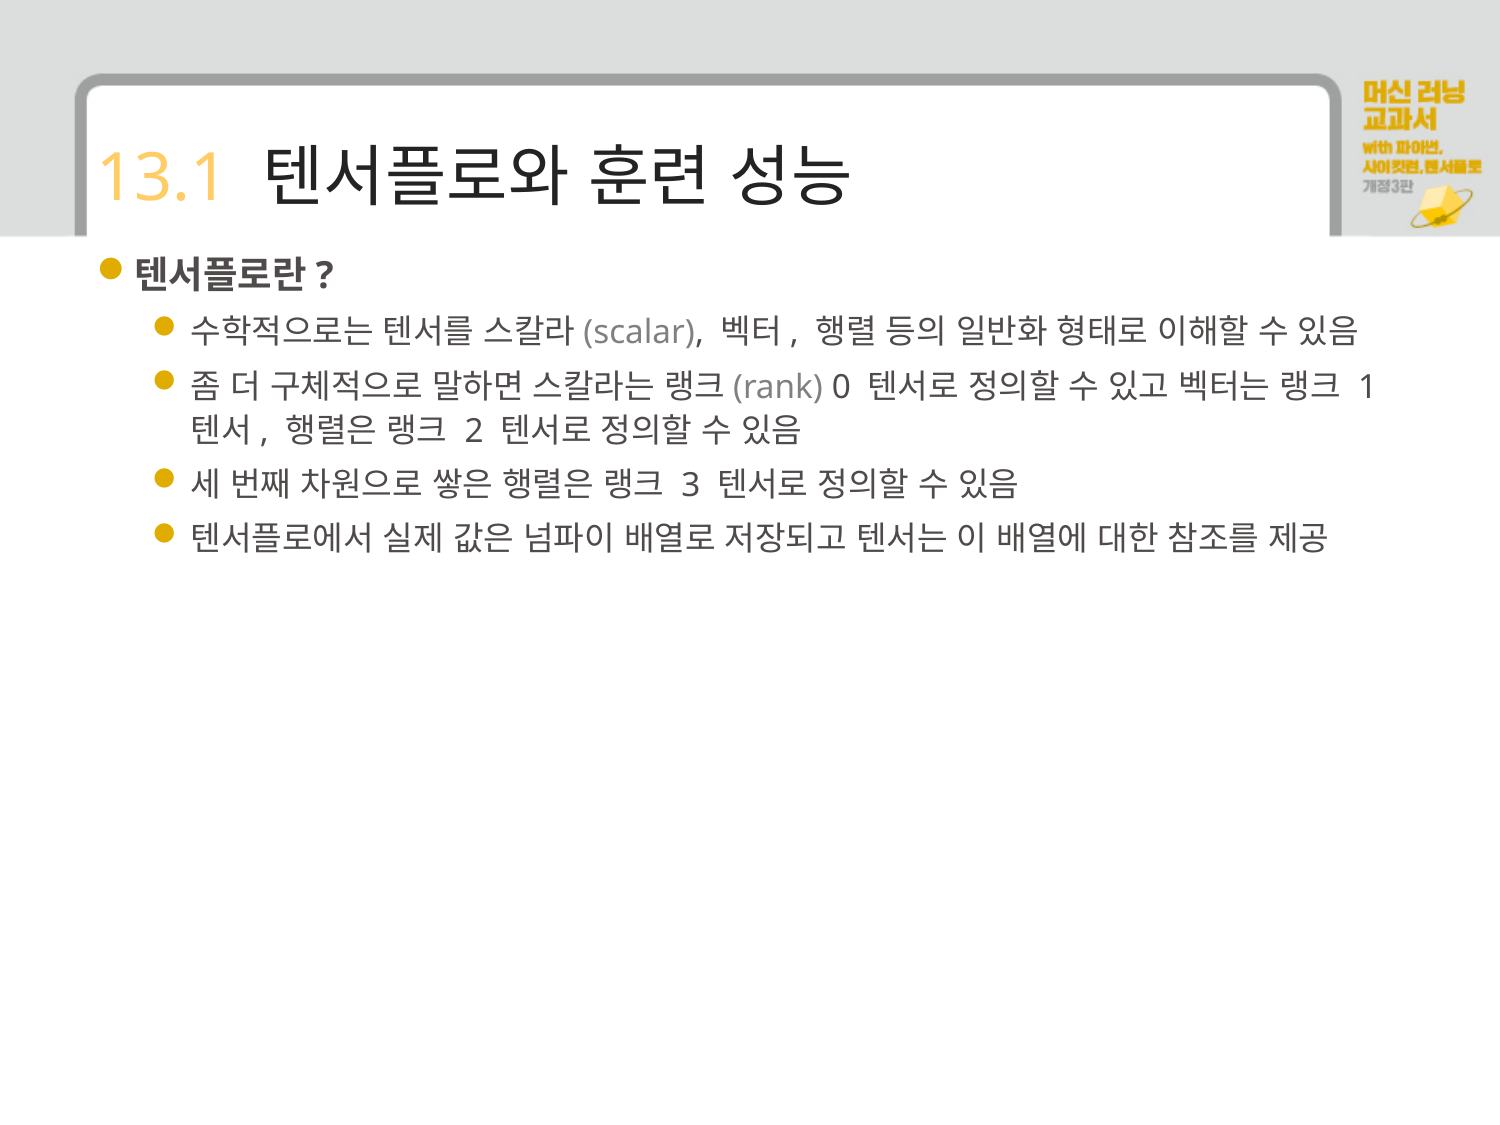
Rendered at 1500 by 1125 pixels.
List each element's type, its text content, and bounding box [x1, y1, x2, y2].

title 13.1 텐서플로와 훈련 성능 [81, 90, 1412, 222]
list 텐서플로란? 수학적으로는 텐서를 스칼라(scalar), 벡터, 행렬 등의 일반화 형태로 이해할 수 있음 좀 더 구체적으로 말하면 스칼라는 랭크(rank) 0 텐서로 정의할 수 있고 벡터는 랭크 1 텐서, 행렬은 랭크 2 텐서로 정의할 수 있음 세 번째 차원으로 쌓은 행렬은 랭크 3 텐서로 정의할 수 있음 텐서플로에서 실제 값은 넘파이 배열로 저장되고 텐서는 이 배열에 대한 참조를 제공 [81, 239, 1412, 1054]
picture [0, 0, 1500, 1125]
